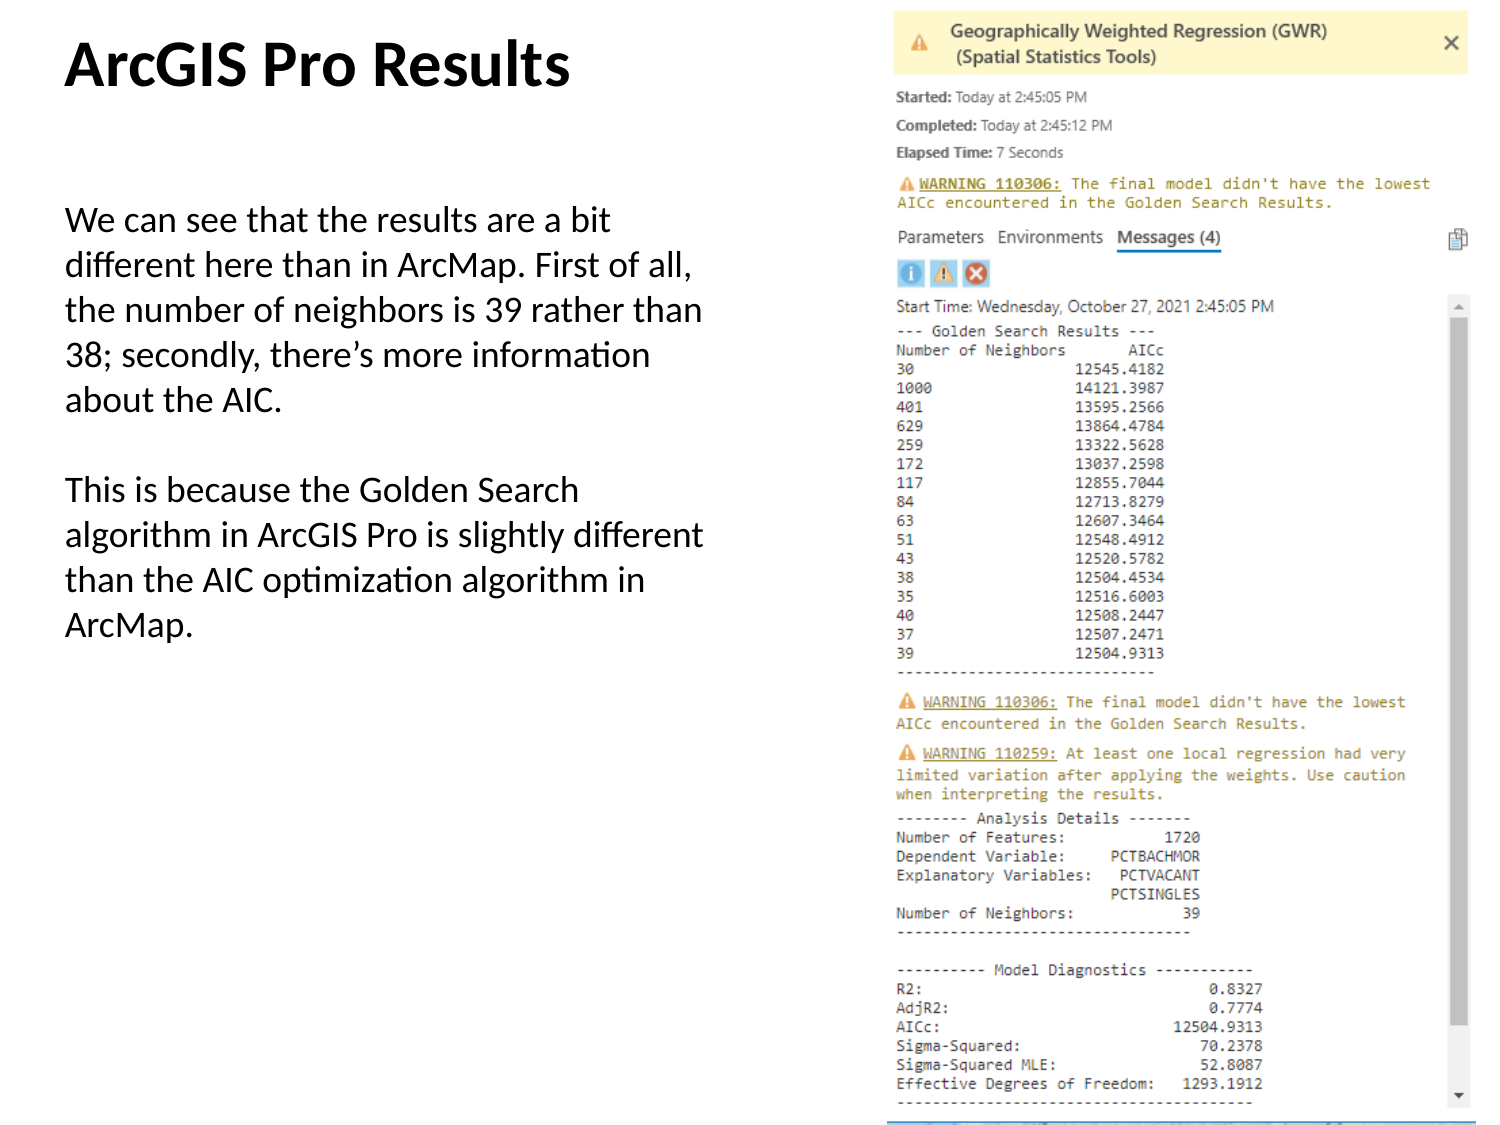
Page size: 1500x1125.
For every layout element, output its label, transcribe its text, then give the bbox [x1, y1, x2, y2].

picture [887, 1, 1476, 1125]
text_box ArcGIS Pro Results [49, 12, 863, 108]
text_box We can see that the results are a bit different here than in ArcMap. First of all, the number of neighbors is 39 rather than 38; secondly, there’s more information about the AIC. This is because the Golden Search algorithm in ArcGIS Pro is slightly different than the AIC optimization algorithm in ArcMap. [49, 187, 738, 653]
